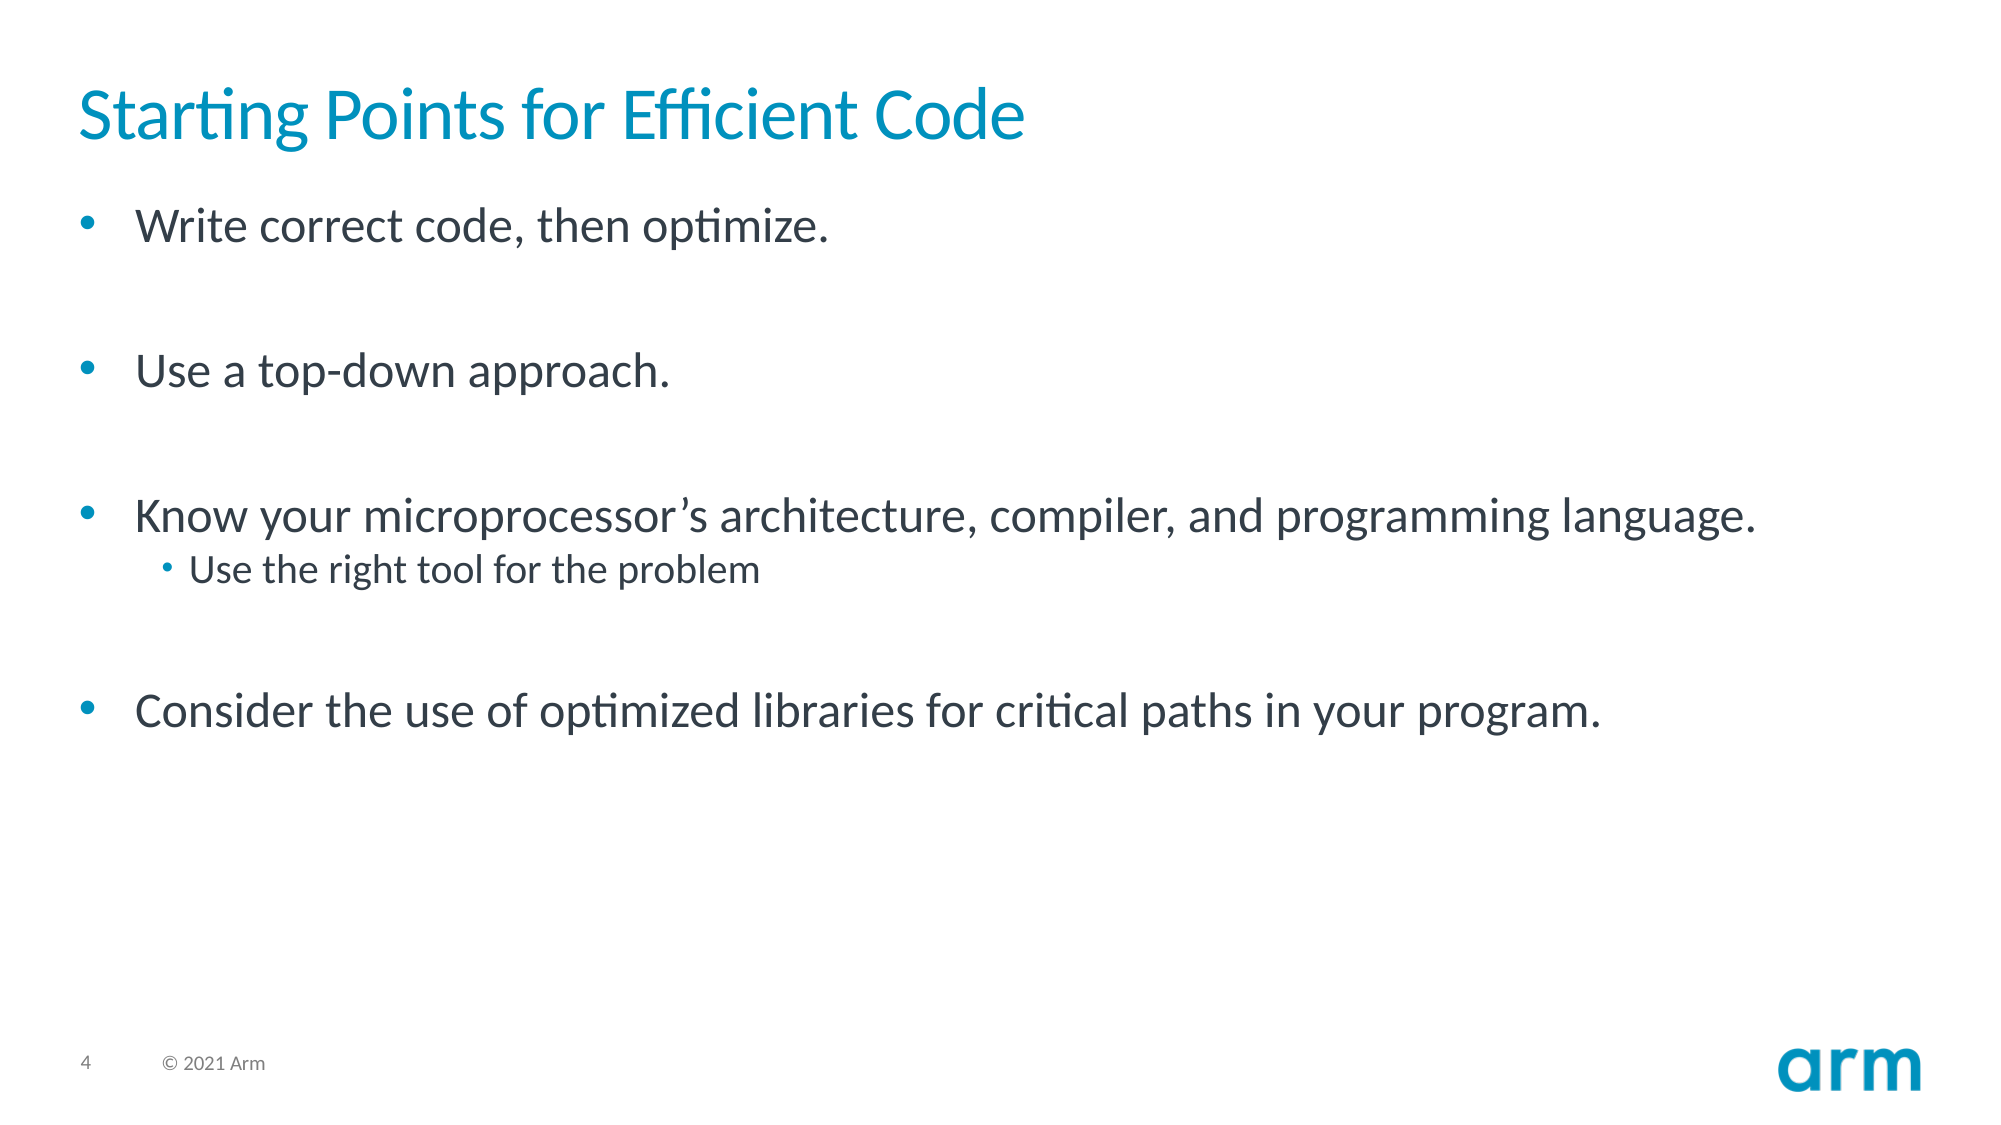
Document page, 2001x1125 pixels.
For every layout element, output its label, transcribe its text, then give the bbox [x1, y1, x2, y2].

list Write correct code, then optimize. Use a top-down approach. Know your microprocessor’s architecture, compiler, and programming language. Use the right tool for the problem Consider the use of optimized libraries for critical paths in your program. [78, 192, 1922, 1004]
picture [1777, 1047, 1922, 1093]
title Starting Points for Efficient Code [78, 78, 1922, 186]
